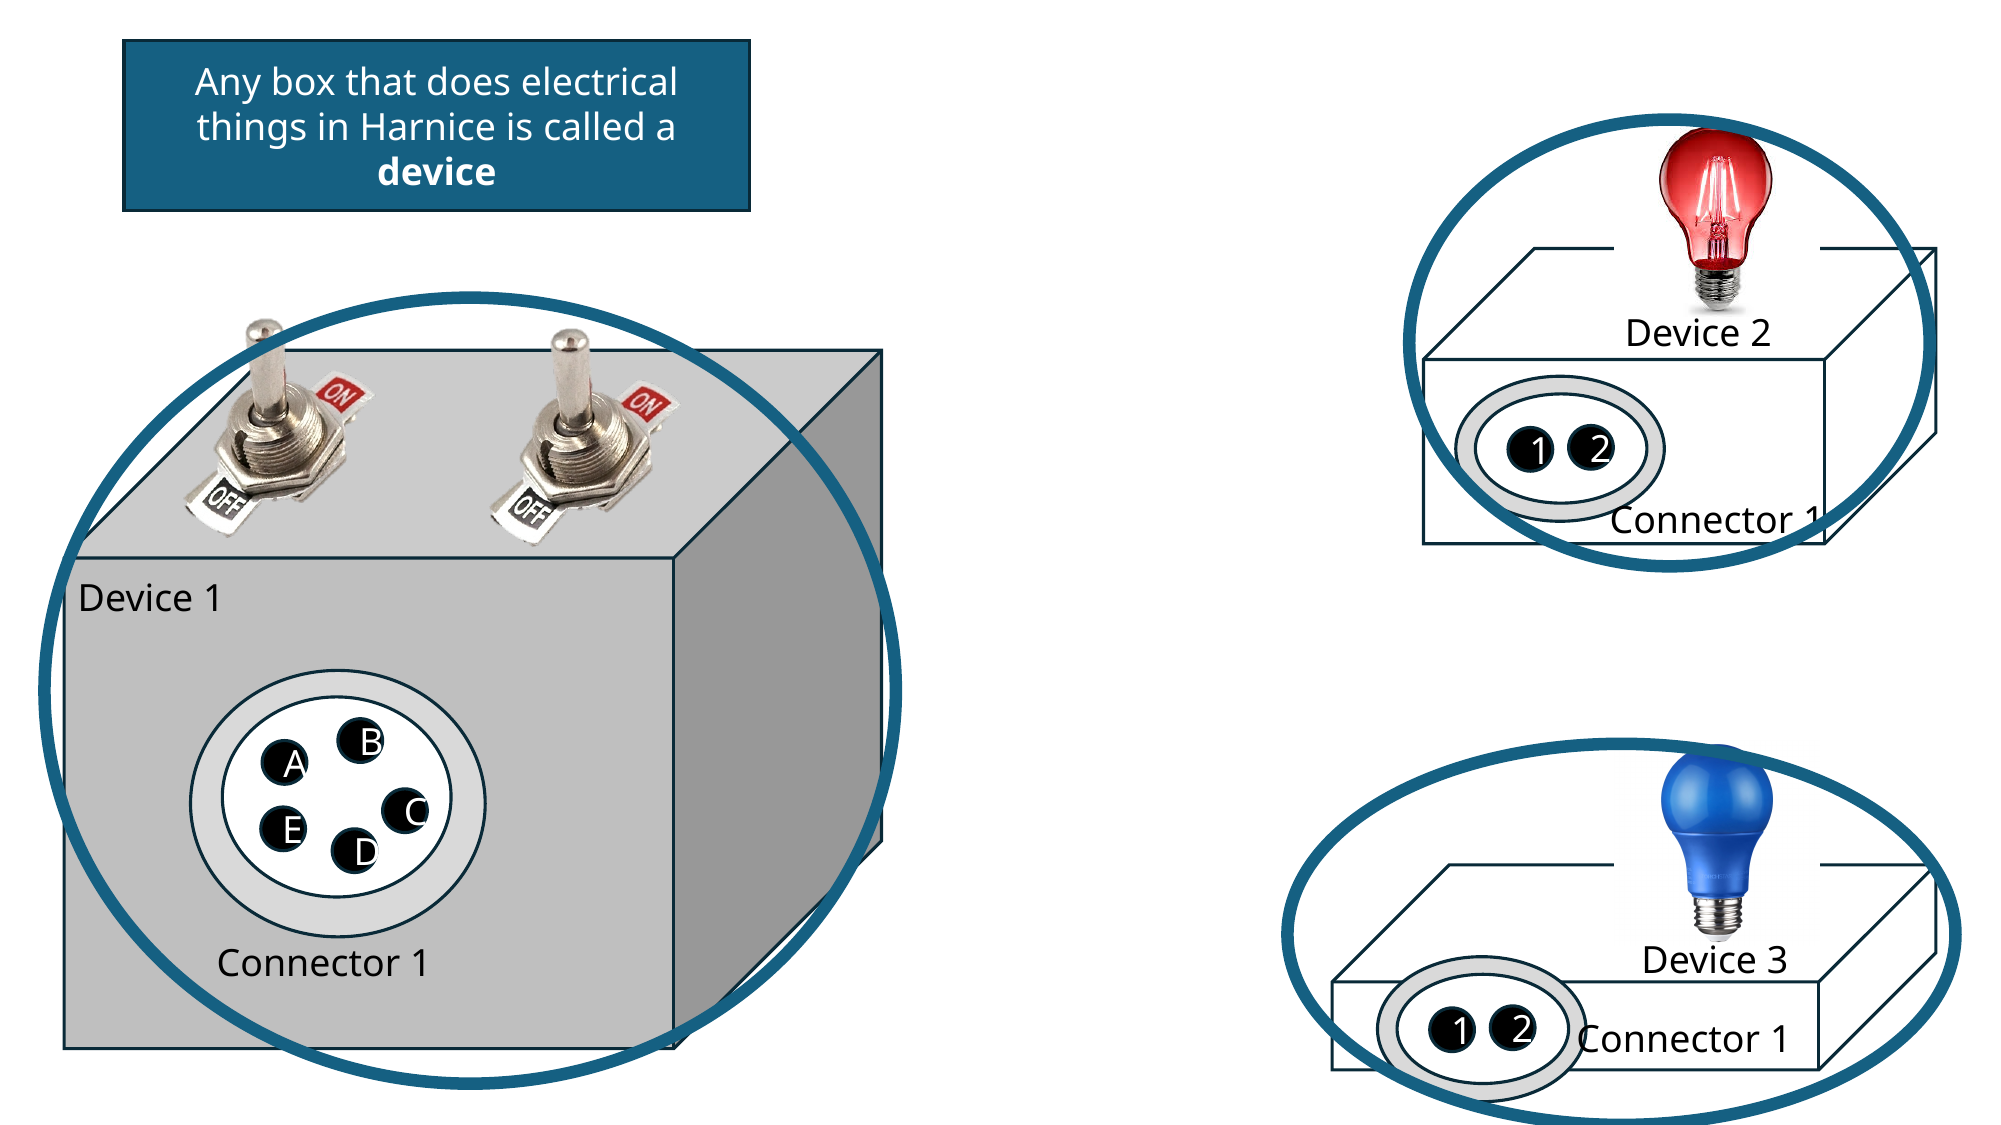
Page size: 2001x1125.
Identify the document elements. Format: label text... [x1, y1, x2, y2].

text_box [727, 352, 876, 433]
text_box Connector 1 [1778, 515, 1840, 549]
text_box [1840, 246, 1938, 531]
text_box [62, 811, 293, 1051]
text_box [1421, 417, 1554, 546]
picture [450, 297, 727, 578]
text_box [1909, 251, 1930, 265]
text_box [1407, 123, 1932, 568]
text_box [847, 793, 884, 878]
picture [1614, 740, 1821, 946]
picture [145, 287, 422, 568]
text_box [1285, 742, 1958, 1125]
text_box [62, 548, 71, 571]
picture [1614, 118, 1821, 325]
text_box Any box that does electrical things in Harnice is called a device [122, 39, 751, 212]
text_box [727, 348, 884, 588]
text_box [1330, 1031, 1385, 1072]
text_box [647, 1023, 702, 1051]
text_box [42, 296, 898, 1086]
